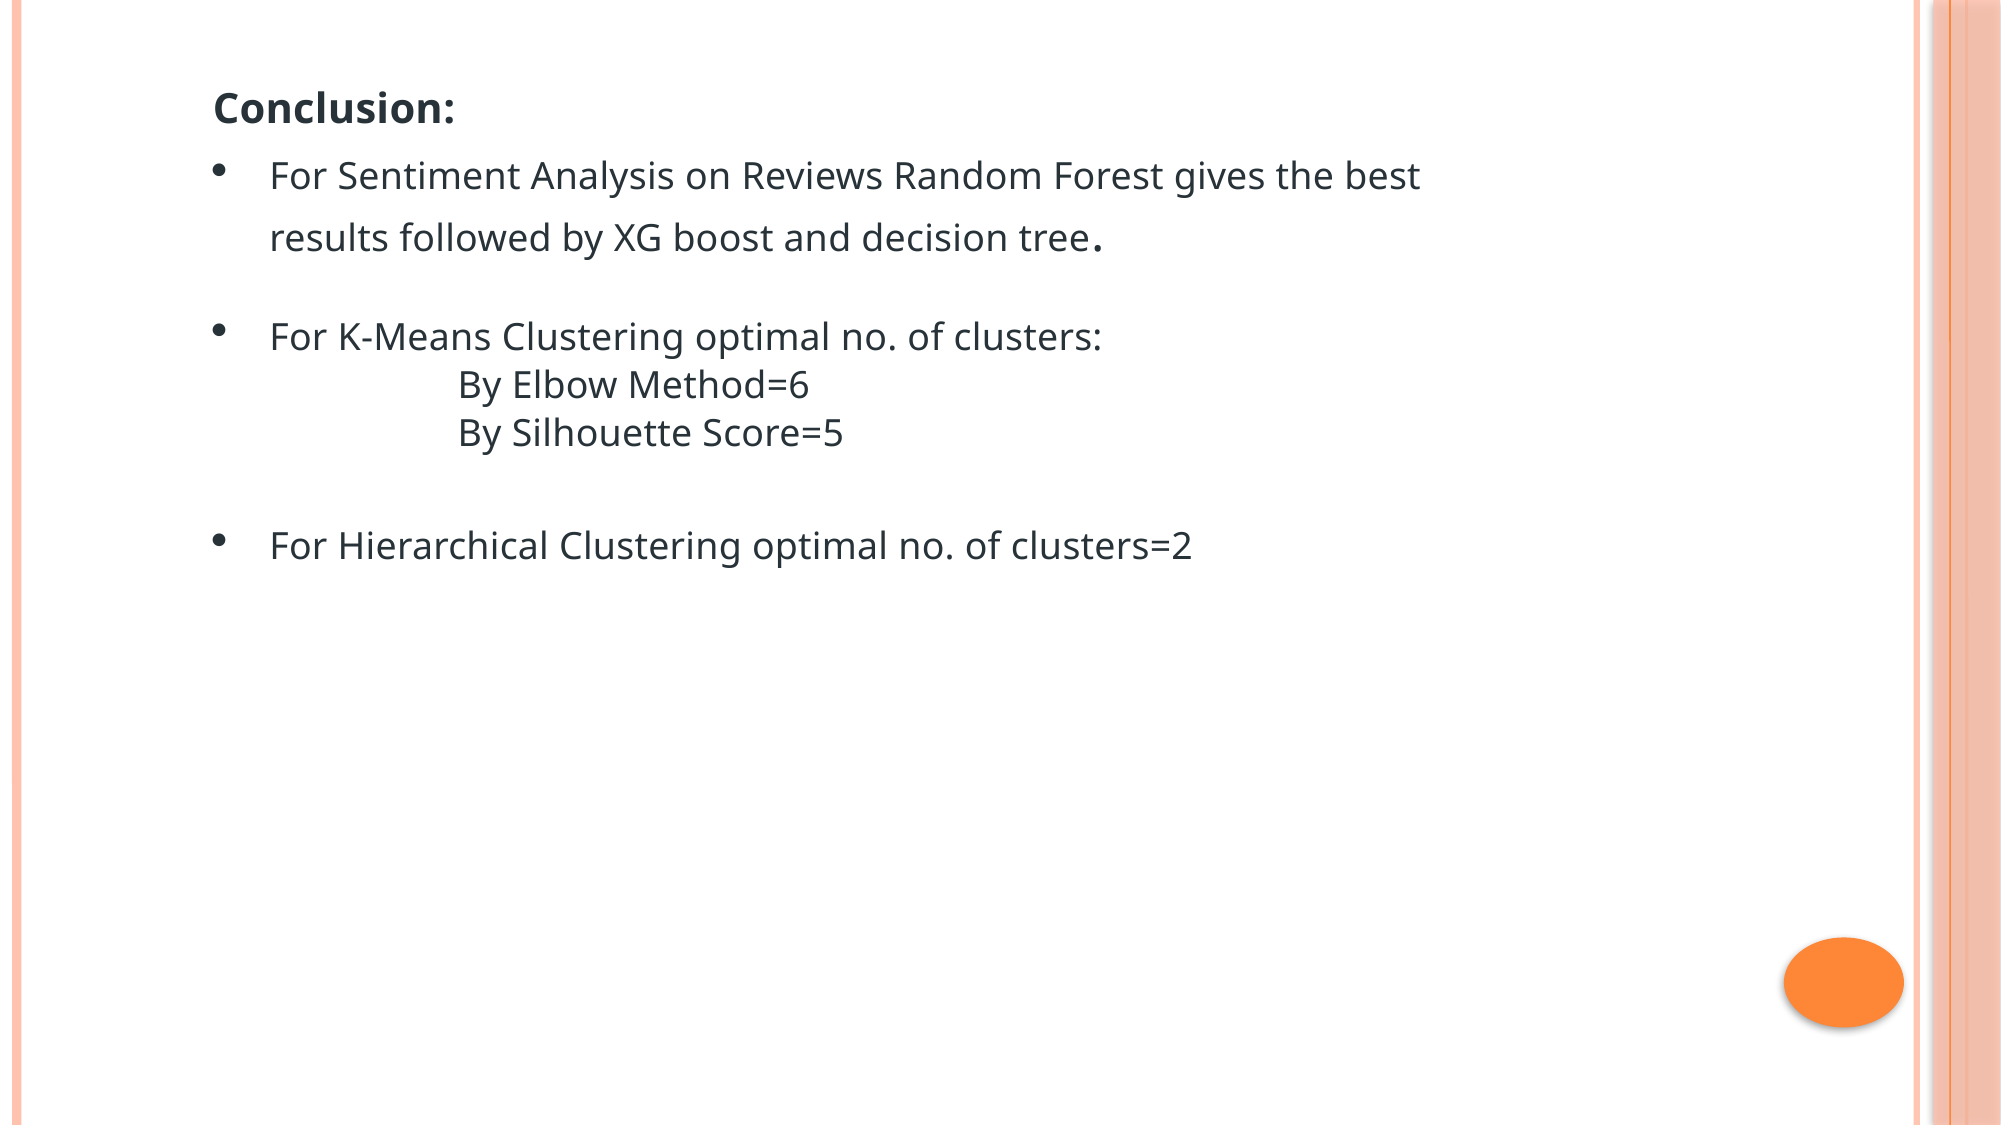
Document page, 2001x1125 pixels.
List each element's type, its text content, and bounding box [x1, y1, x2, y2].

text_box Conclusion: For Sentiment Analysis on Reviews Random Forest gives the best results followed by XG boost and decision tree. For K-Means Clustering optimal no. of clusters: By Elbow Method=6 By Silhouette Score=5 For Hierarchical Clustering optimal no. of clusters=2 [198, 71, 1488, 575]
